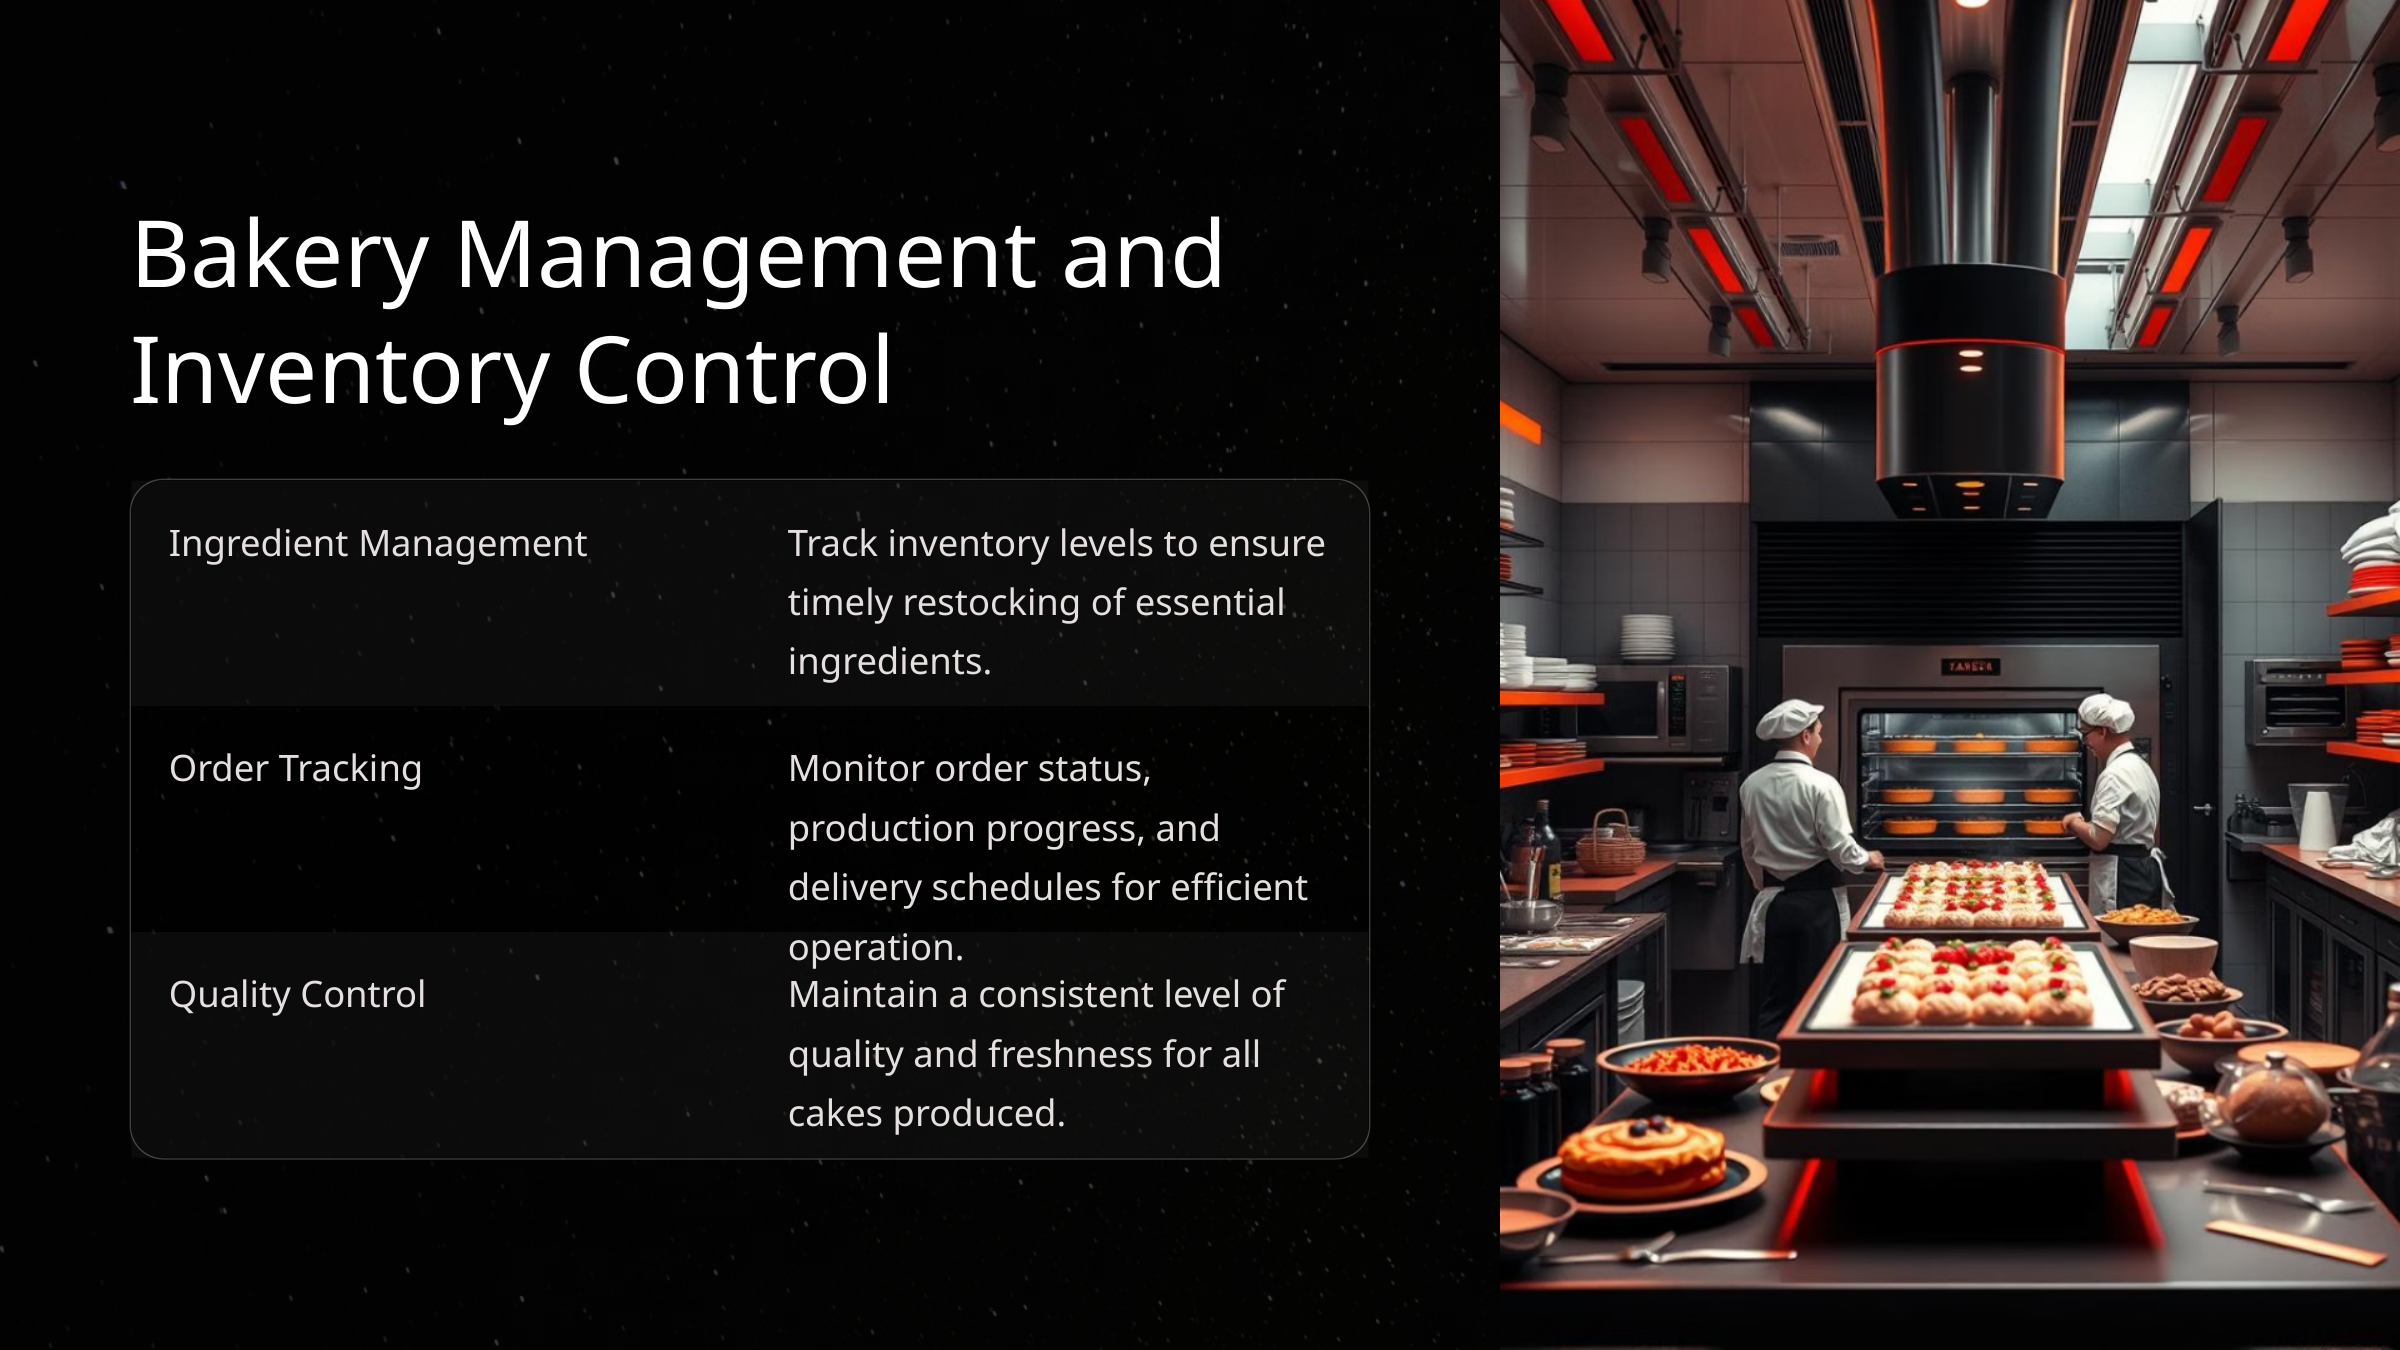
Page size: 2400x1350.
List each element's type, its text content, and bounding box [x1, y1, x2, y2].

text_box Order Tracking [168, 729, 713, 790]
text_box [131, 706, 1369, 932]
text_box [131, 480, 1369, 706]
text_box Bakery Management and Inventory Control [130, 190, 1370, 424]
text_box Quality Control [168, 955, 713, 1016]
text_box Monitor order status, production progress, and delivery schedules for efficient operation. [787, 729, 1332, 909]
text_box Maintain a consistent level of quality and freshness for all cakes produced. [787, 955, 1332, 1135]
text_box [131, 932, 1369, 1158]
picture [0, 0, 2400, 1350]
text_box Track inventory levels to ensure timely restocking of essential ingredients. [787, 504, 1332, 683]
text_box Ingredient Management [168, 504, 713, 564]
